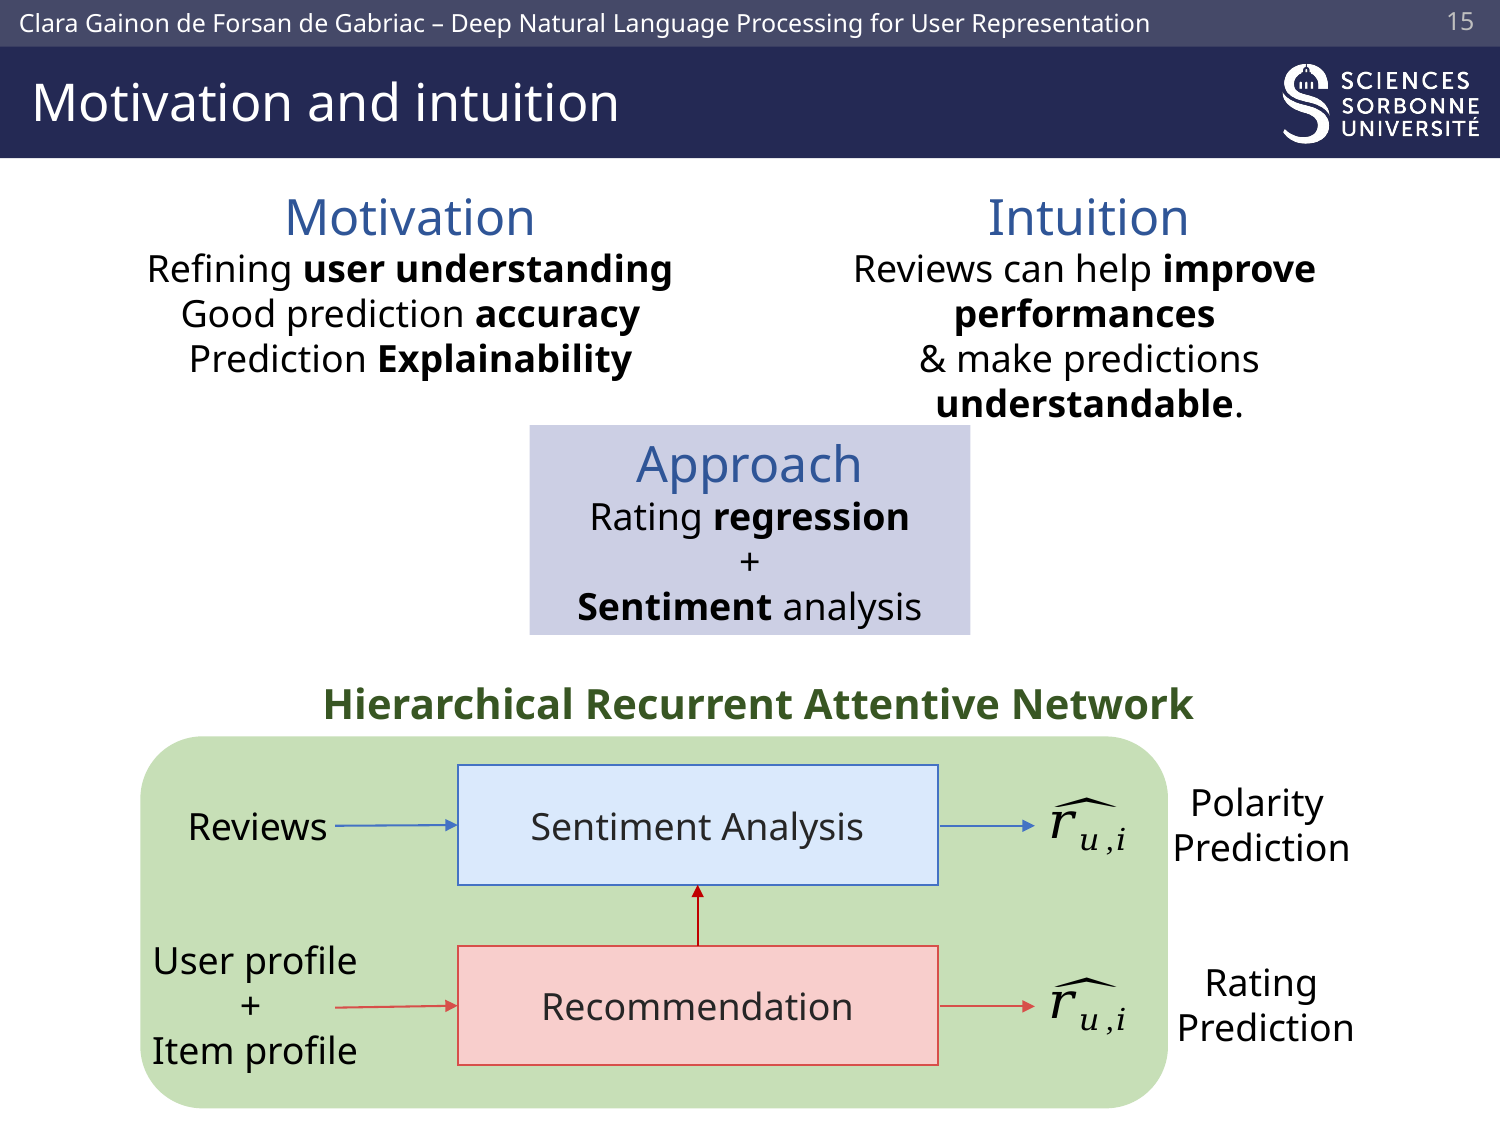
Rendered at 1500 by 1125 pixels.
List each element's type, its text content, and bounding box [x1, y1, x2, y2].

text_box Hierarchical Recurrent Attentive Network [259, 670, 1258, 736]
slide_number 14 [1411, 0, 1490, 54]
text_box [140, 736, 1360, 1109]
text_box Approach Rating regression + Sentiment analysis [529, 425, 971, 635]
text_box Intuition Reviews can help improve performances & make predictions understandable. [750, 177, 1430, 433]
title Motivation and intuition [16, 48, 1266, 161]
text_box Motivation Refining user understanding Good prediction accuracy Prediction Explainability [70, 177, 750, 388]
